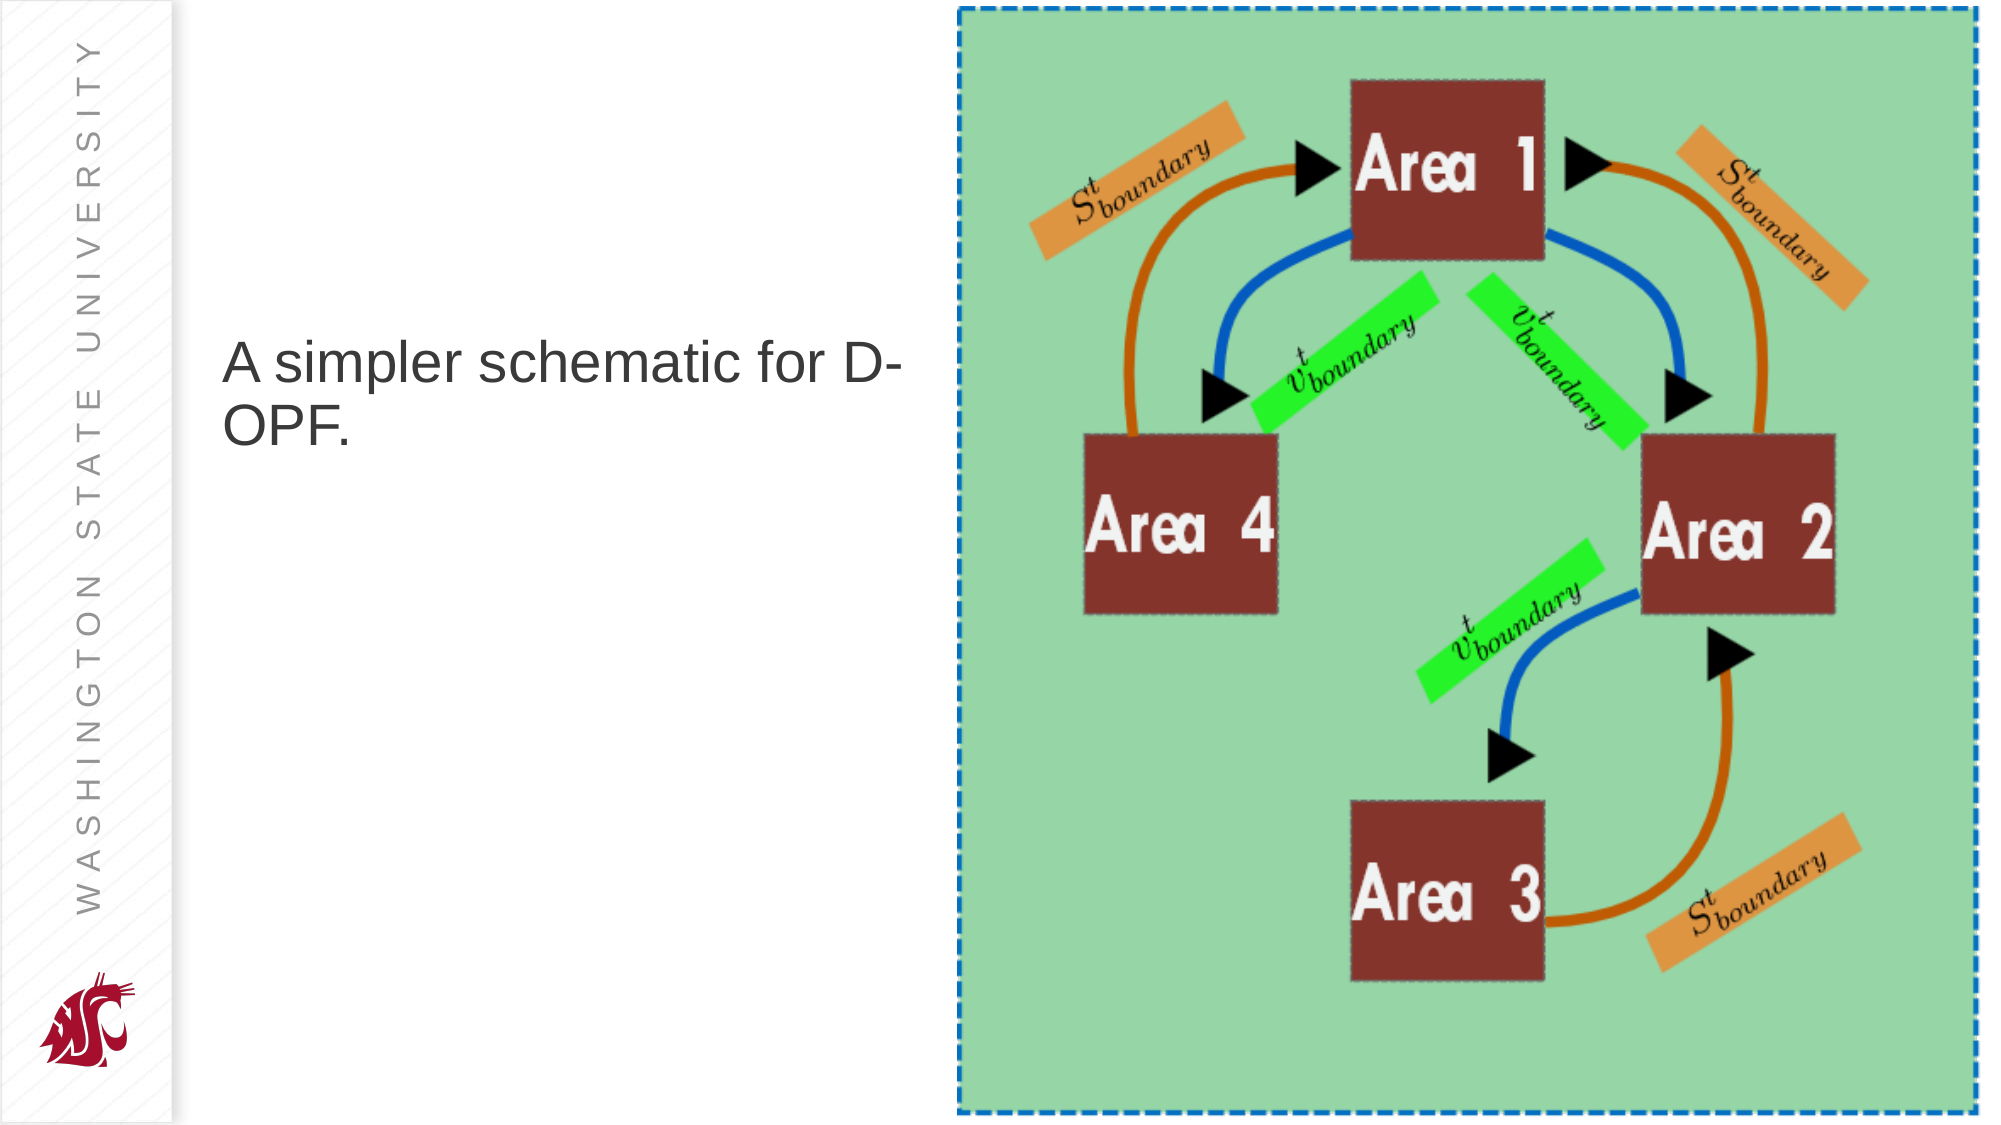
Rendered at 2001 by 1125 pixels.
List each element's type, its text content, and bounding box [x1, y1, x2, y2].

picture [0, 0, 172, 1125]
list A simpler schematic for D-OPF. [209, 332, 918, 621]
picture [876, 6, 1982, 1119]
